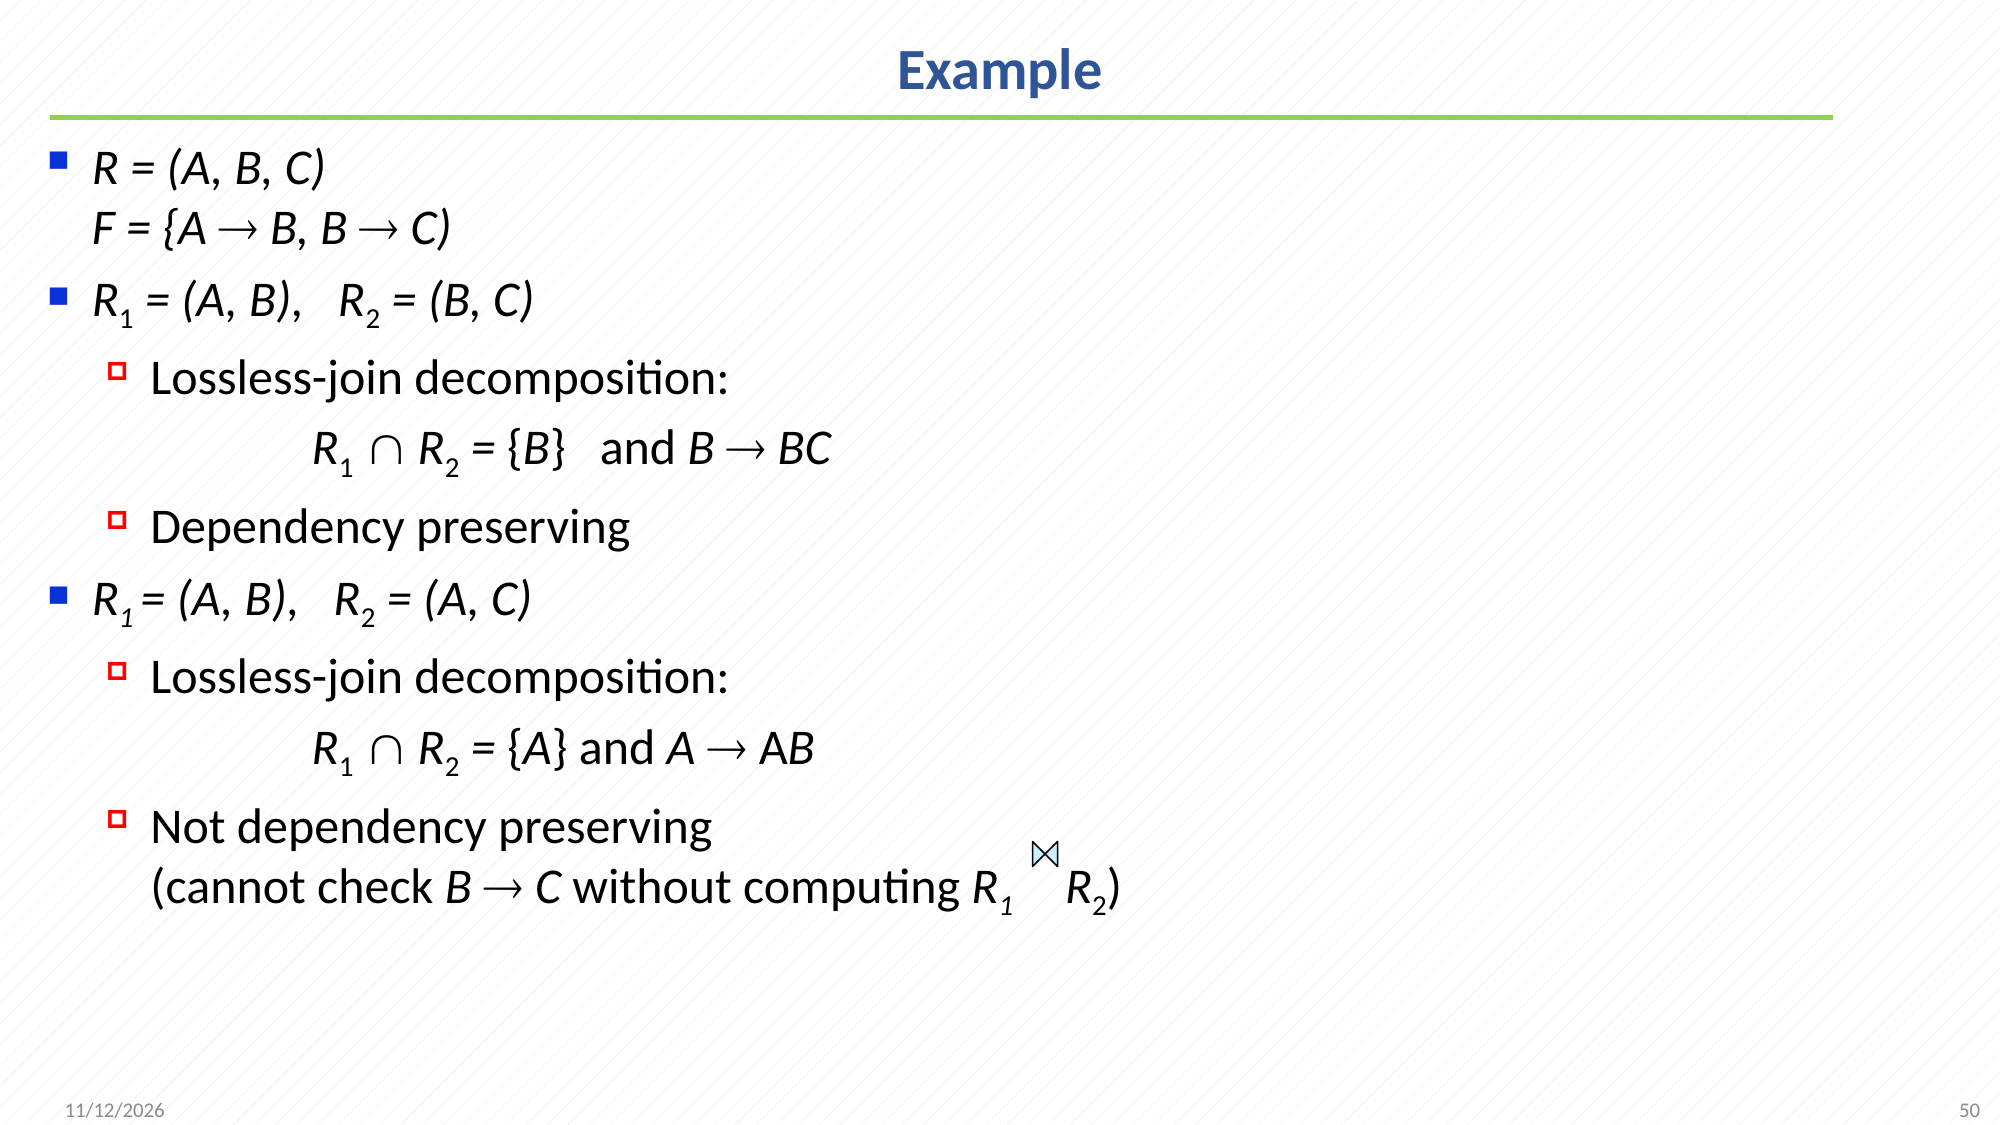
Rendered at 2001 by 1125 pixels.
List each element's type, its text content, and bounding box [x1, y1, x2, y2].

slide_number 50 [1545, 1079, 1996, 1125]
picture [1025, 834, 1065, 874]
title Example [50, 13, 1949, 126]
list R = (A, B, C) F = {A  B, B  C) R1 = (A, B), R2 = (B, C) Lossless-join decomposition: R1  R2 = {B} and B  BC Dependency preserving R1 = (A, B), R2 = (A, C) Lossless-join decomposition: R1  R2 = {A} and A  AB Not dependency preserving (cannot check B  C without computing R1 R2) [32, 126, 1974, 1081]
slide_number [49, 1079, 500, 1125]
